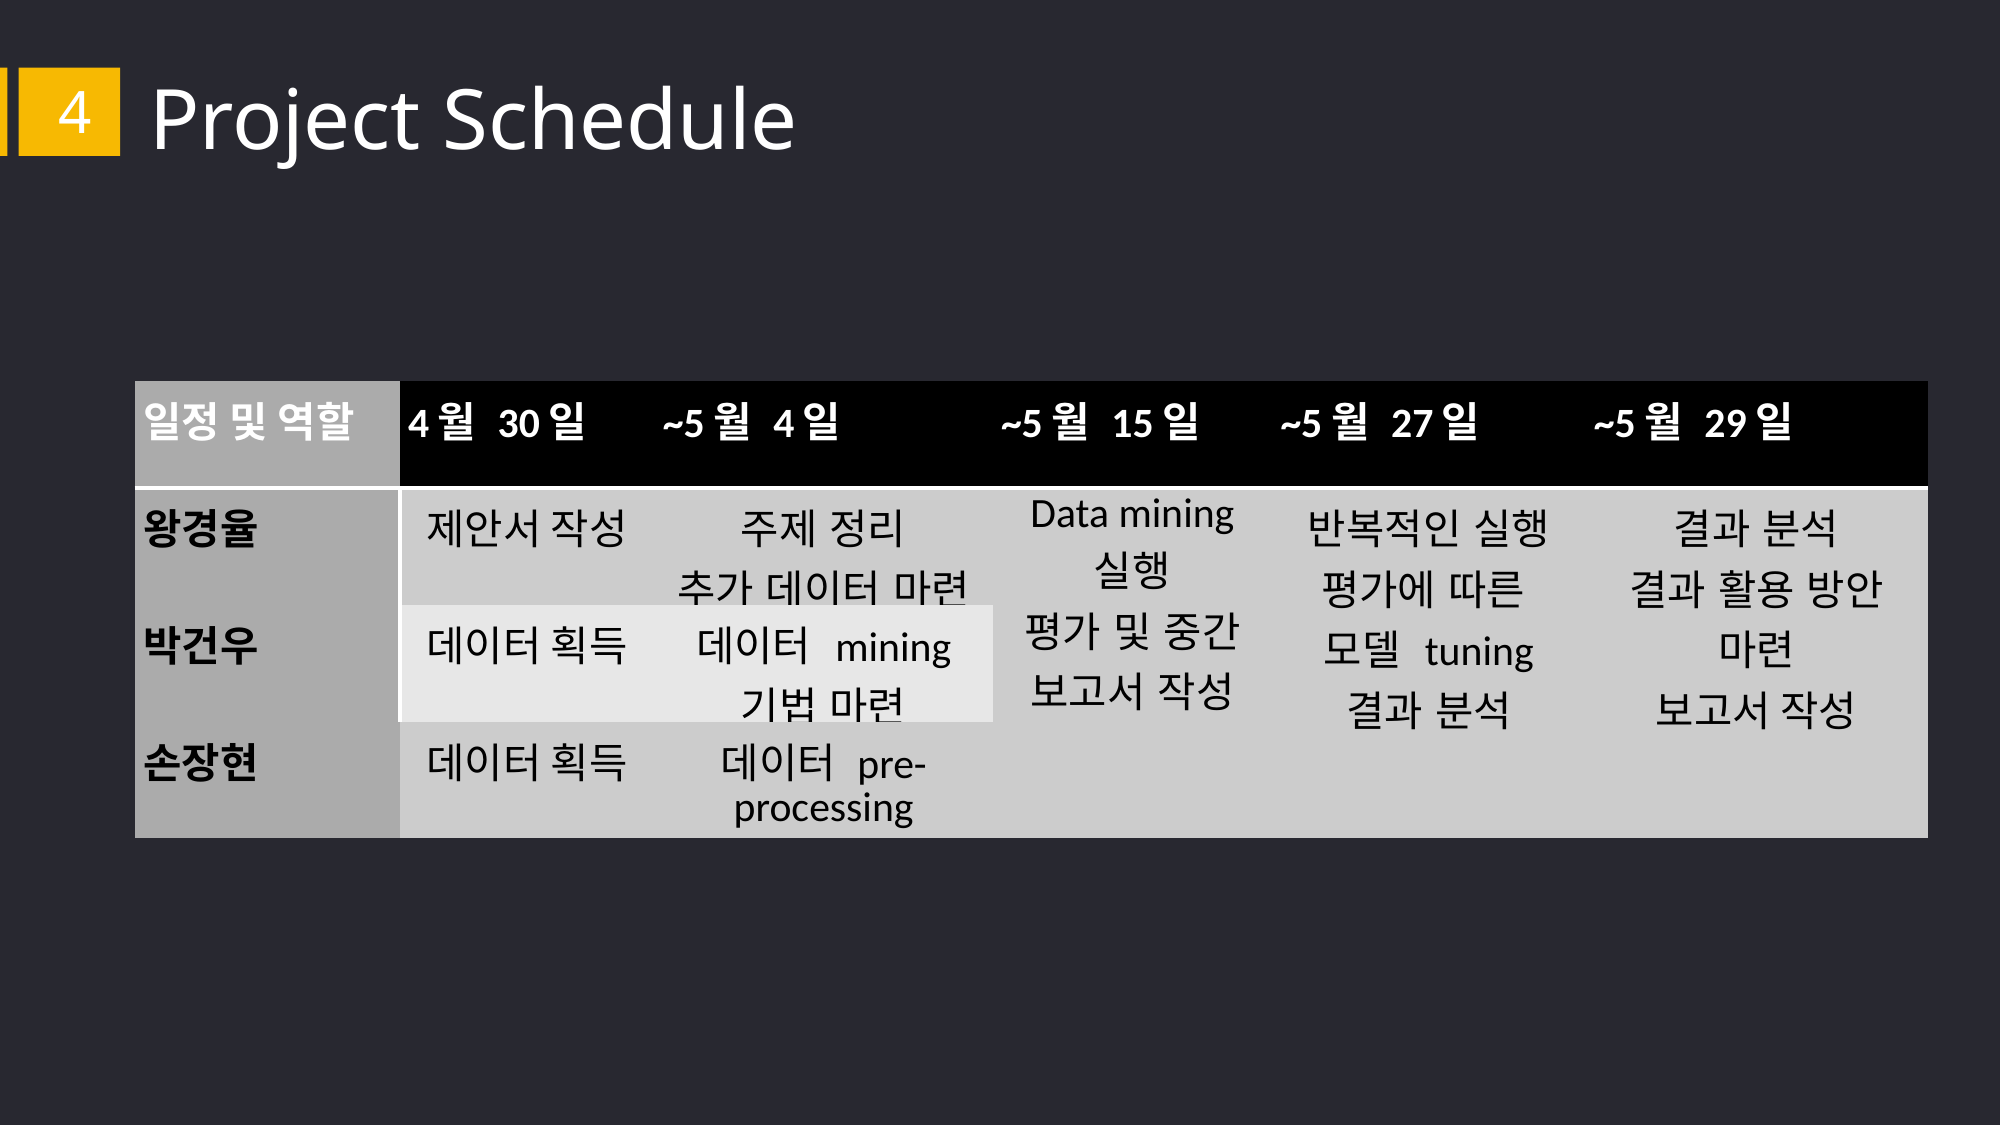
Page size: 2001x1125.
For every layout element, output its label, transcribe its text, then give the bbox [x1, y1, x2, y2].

table_header ~5월 15일 [993, 381, 1272, 486]
table_cell 주제 정리 추가 데이터 마련 [655, 490, 993, 605]
text_box [0, 67, 8, 157]
table_header ~5월 27일 [1272, 381, 1586, 486]
text_box [18, 67, 121, 157]
table_cell 손장현 [135, 722, 400, 838]
table_cell 결과 분석 결과 활용 방안 마련 보고서 작성 [1586, 490, 1928, 838]
table_header ~5월 4일 [655, 381, 993, 486]
table_header ~5월 29일 [1586, 381, 1928, 486]
table_cell 박건우 [135, 605, 398, 722]
table_cell 왕경율 [135, 490, 398, 605]
text_box Project Schedule [134, 59, 820, 175]
table_cell Data mining 실행 평가 및 중간 보고서 작성 [993, 490, 1272, 838]
table_header 일정 및 역할 [135, 381, 400, 486]
table_cell 데이터 mining 기법 마련 [655, 605, 993, 722]
text_box 4 [43, 67, 89, 153]
table_cell 제안서 작성 [402, 490, 655, 605]
table_cell 데이터 획득 [402, 605, 655, 722]
table_cell 반복적인 실행 평가에 따른 모델 tuning 결과 분석 [1272, 490, 1586, 838]
table_cell 데이터 pre-processing [655, 722, 993, 838]
table_header 4월 30일 [400, 381, 655, 486]
table_cell 데이터 획득 [400, 722, 655, 838]
